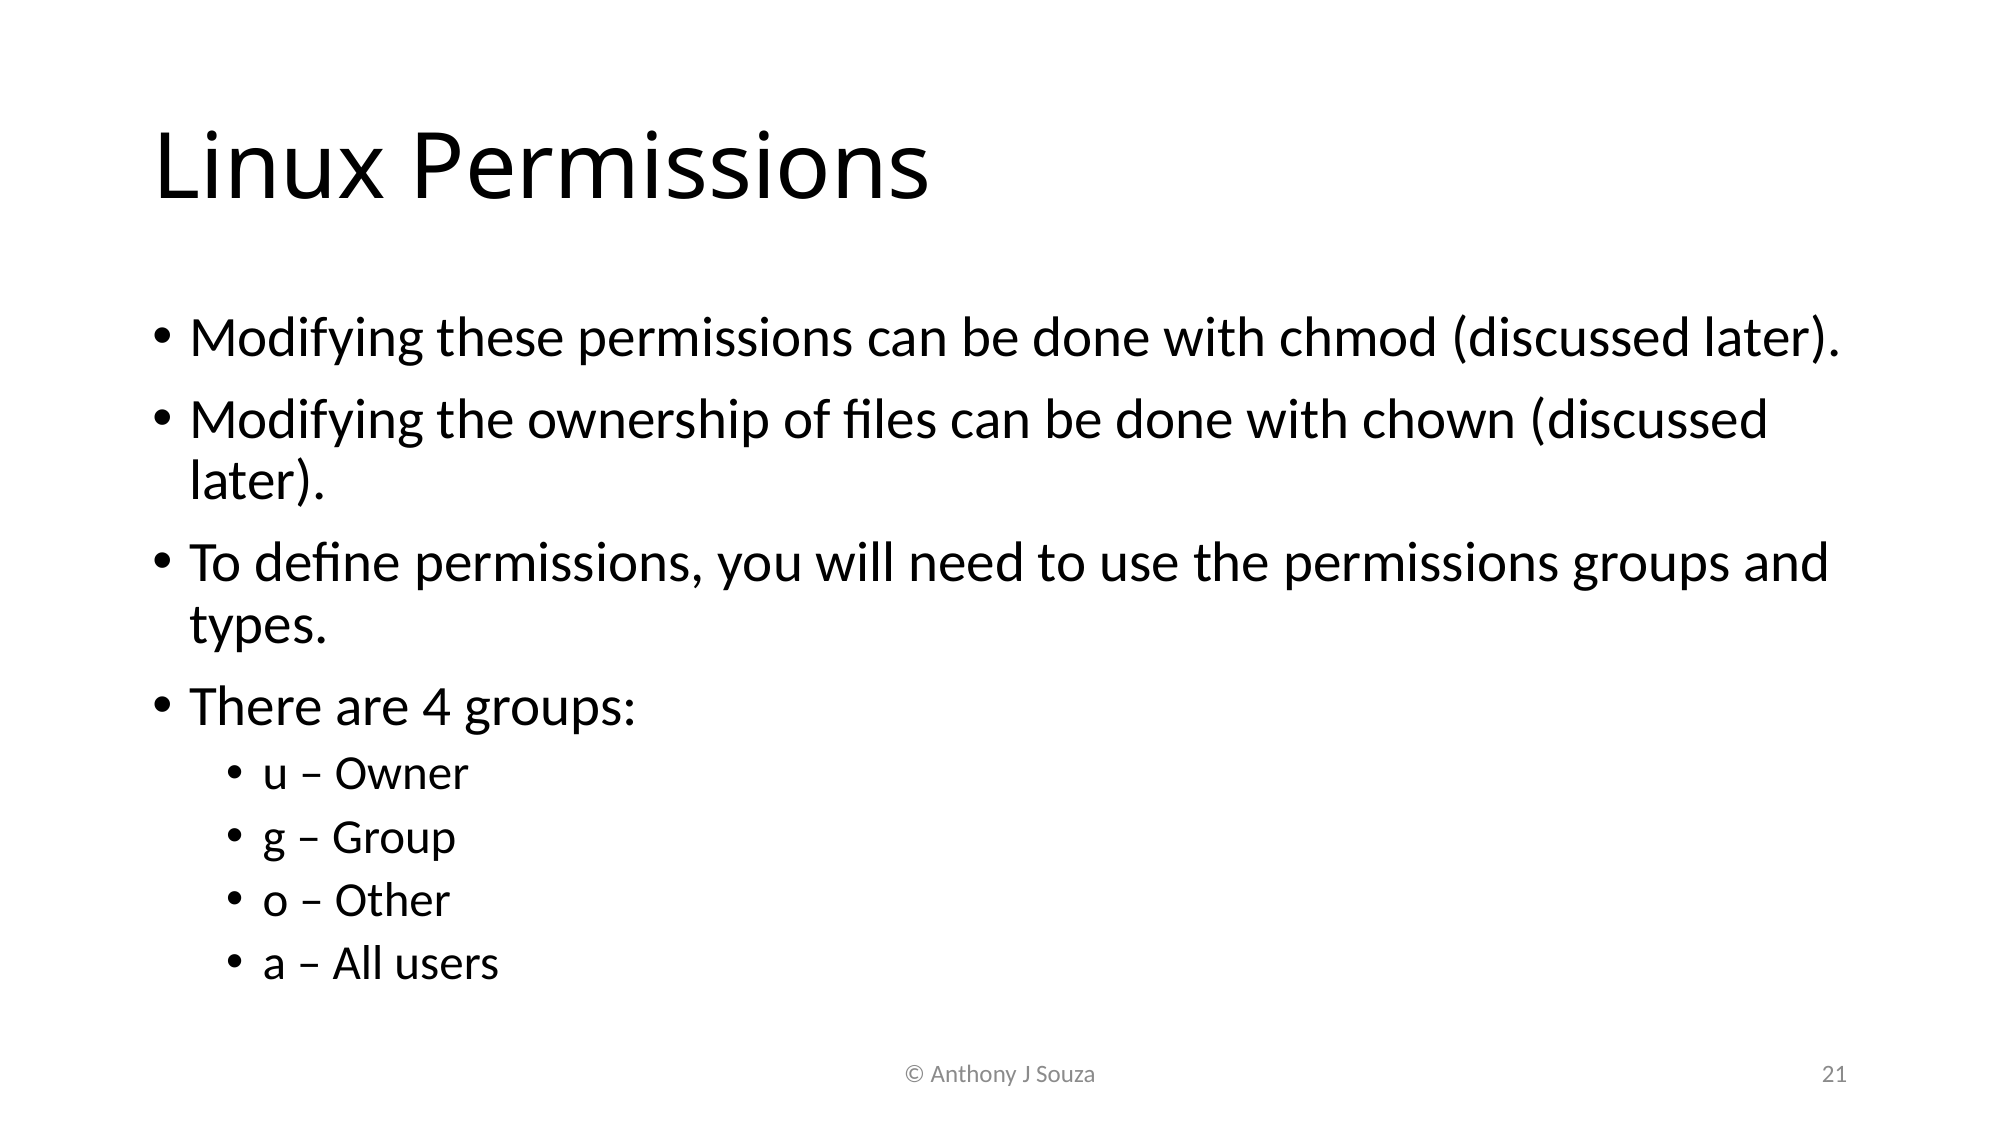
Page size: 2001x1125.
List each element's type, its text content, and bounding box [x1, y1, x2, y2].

title Linux Permissions [137, 59, 1863, 278]
slide_number 21 [1412, 1042, 1863, 1103]
footer © Anthony J Souza [662, 1042, 1338, 1103]
list Modifying these permissions can be done with chmod (discussed later). Modifying the ownership of files can be done with chown (discussed later). To define permissions, you will need to use the permissions groups and types. There are 4 groups: u – Owner g – Group o – Other a – All users [137, 299, 1863, 1014]
